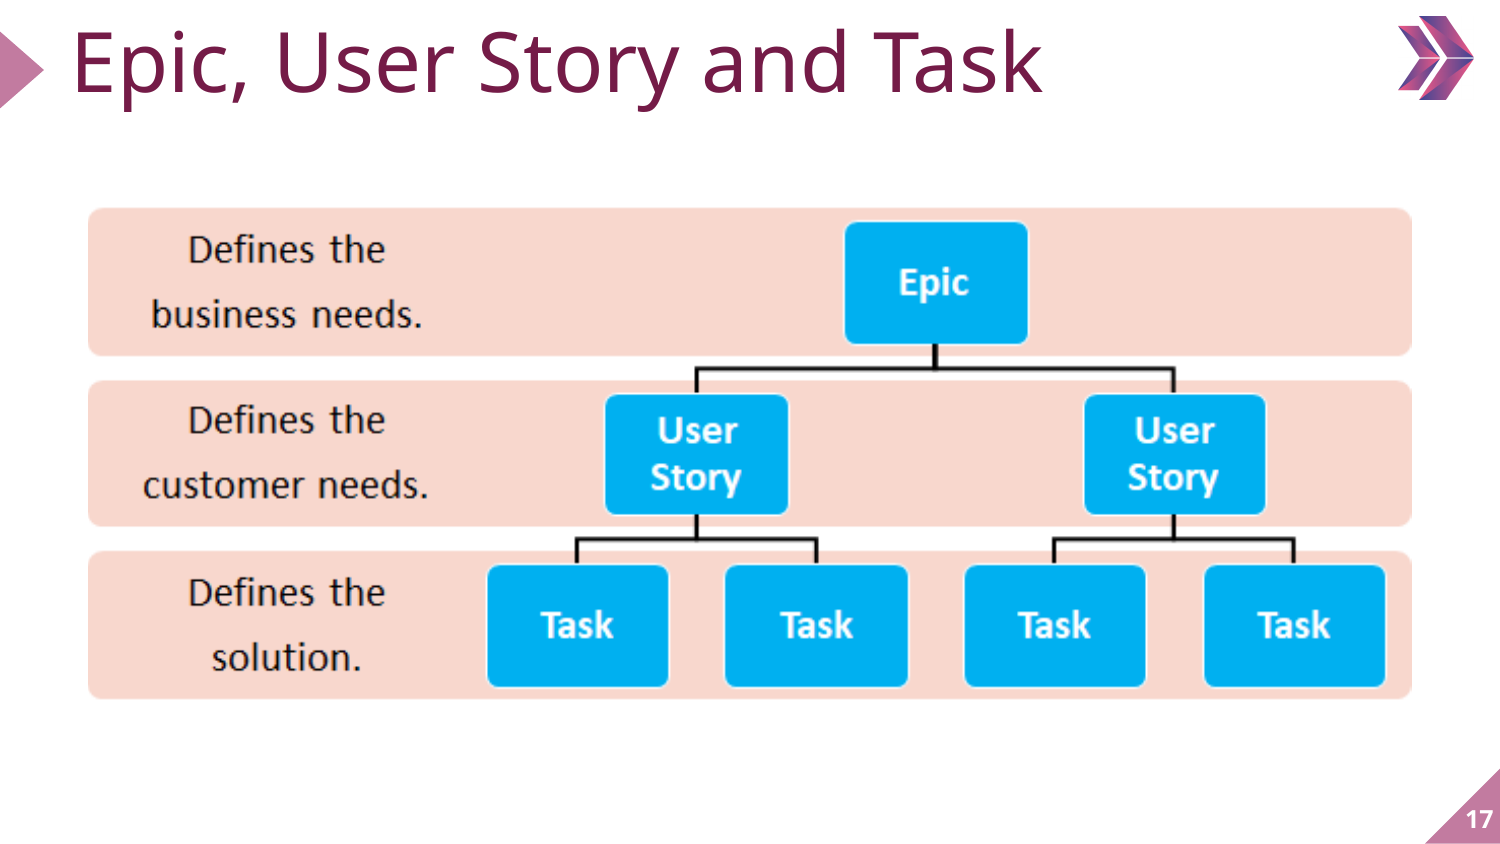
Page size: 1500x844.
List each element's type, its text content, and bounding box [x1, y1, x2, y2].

slide_number 17 [1418, 760, 1494, 838]
picture [1398, 16, 1474, 100]
picture [88, 113, 1412, 796]
text_box Epic, User Story and Task [70, 28, 1121, 132]
